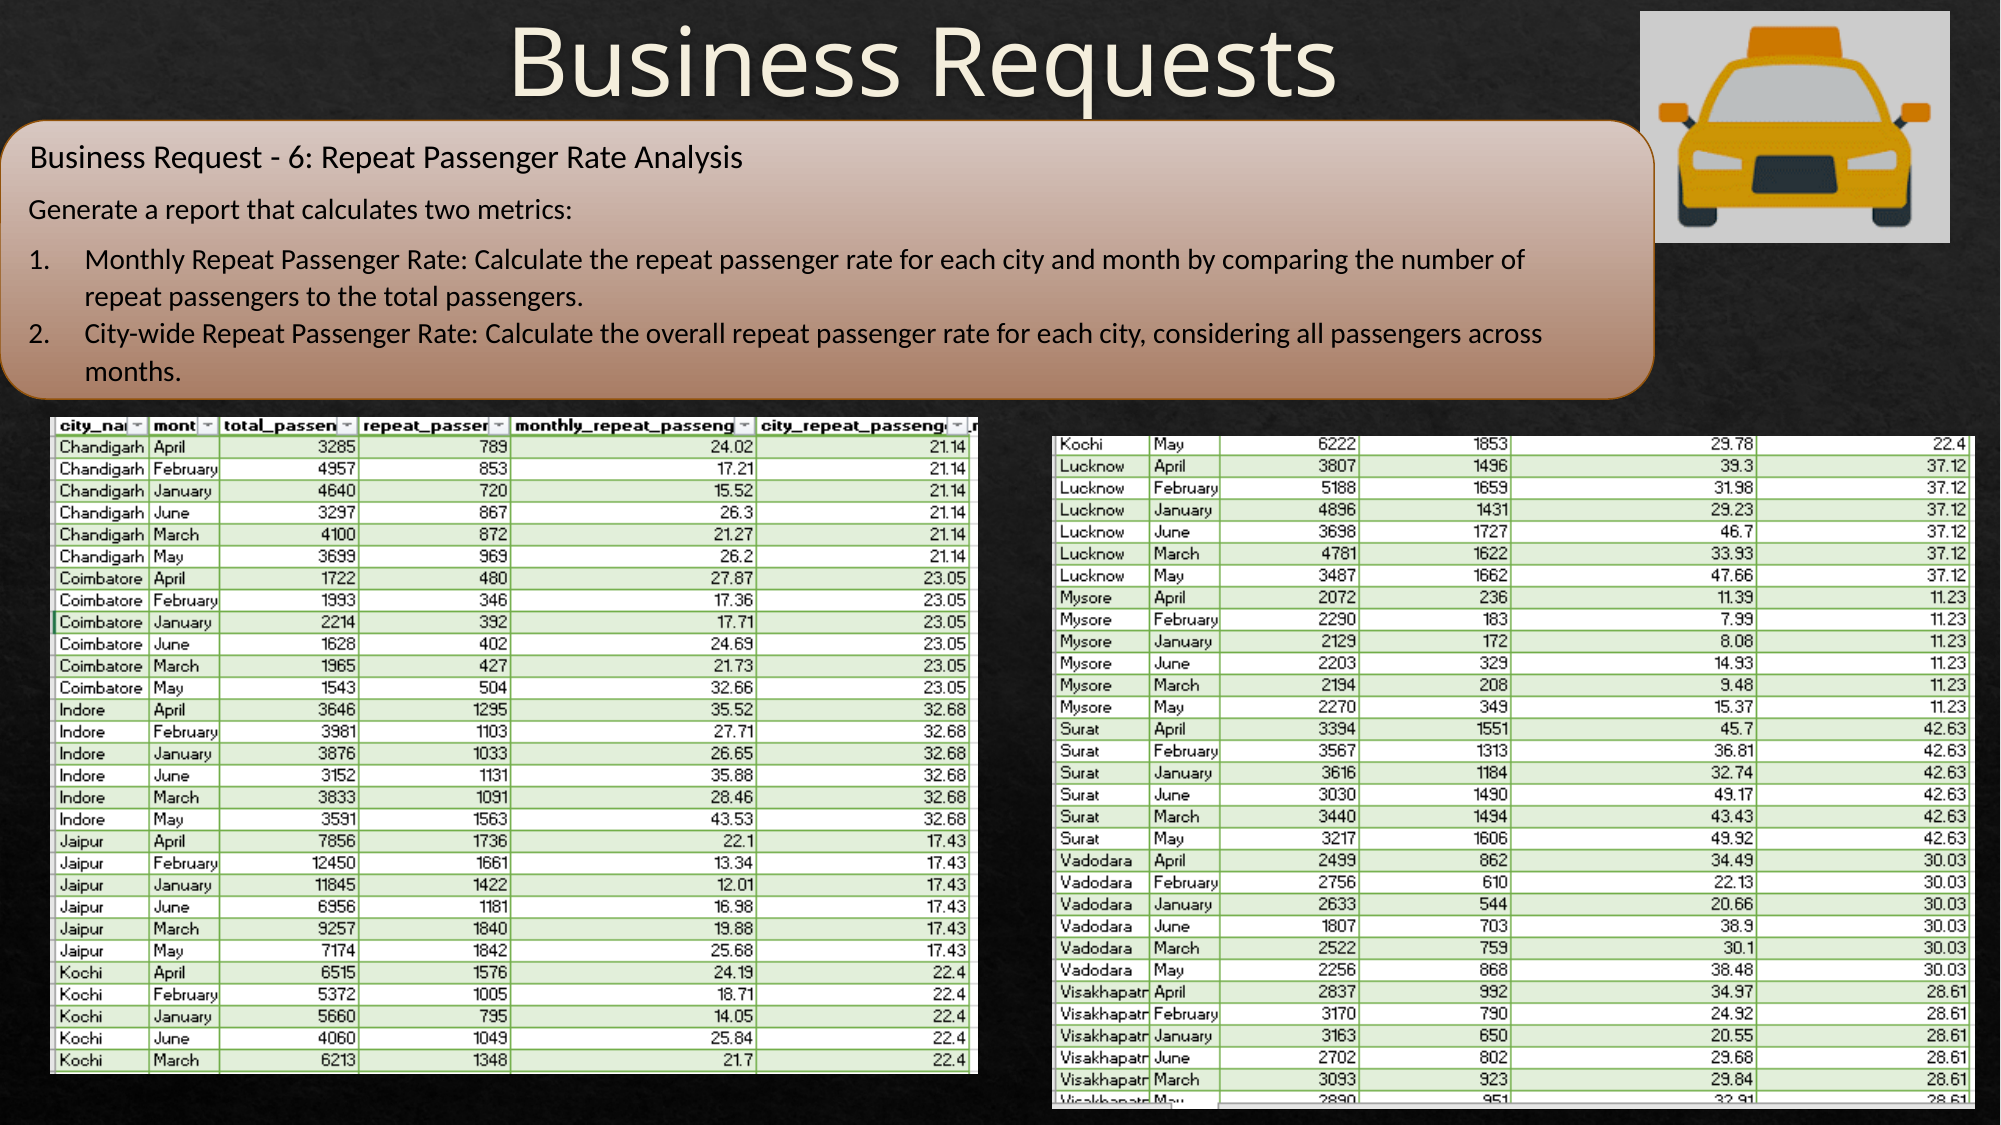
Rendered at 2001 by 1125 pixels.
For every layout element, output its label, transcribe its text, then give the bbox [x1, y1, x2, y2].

title Business Requests [73, 0, 1773, 125]
picture [1052, 436, 1975, 1109]
text_box Business Request - 6: Repeat Passenger Rate Analysis Generate a report that calculates two metrics: Monthly Repeat Passenger Rate: Calculate the repeat passenger rate for each city and month by comparing the number of repeat passengers to the total passengers. City-wide Repeat Passenger Rate: Calculate the overall repeat passenger rate for each city, considering all passengers across months. [0, 119, 1655, 400]
picture [1640, 10, 1950, 243]
picture [50, 417, 978, 1074]
